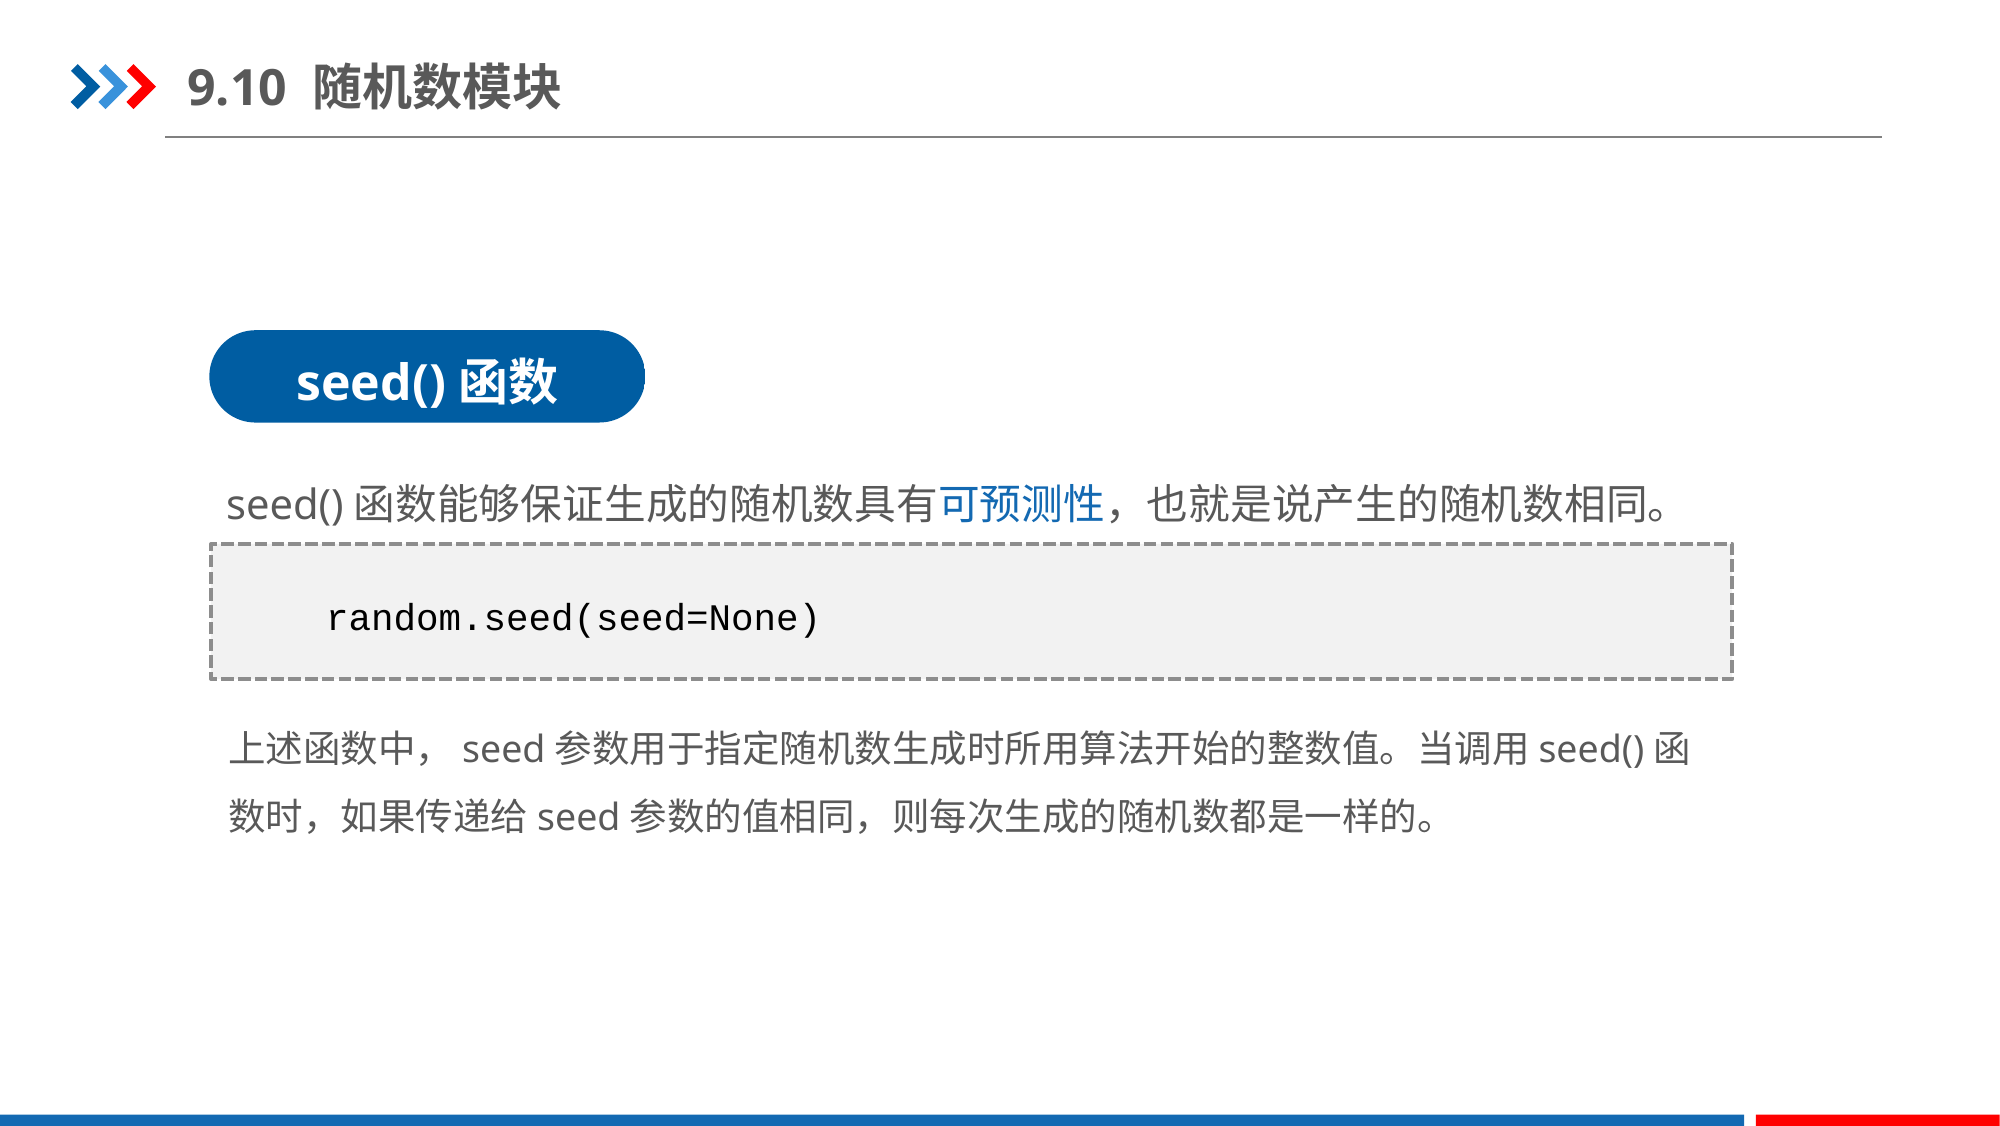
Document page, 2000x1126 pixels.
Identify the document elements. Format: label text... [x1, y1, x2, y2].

text_box 上述函数中，seed参数用于指定随机数生成时所用算法开始的整数值。当调用seed()函数时，如果传递给seed参数的值相同，则每次生成的随机数都是一样的。 [213, 695, 1735, 845]
text_box 9.10 随机数模块 [187, 43, 1024, 127]
text_box [209, 542, 1734, 681]
text_box random.seed(seed=None) [267, 579, 1678, 646]
text_box seed()函数 [207, 328, 648, 425]
text_box seed()函数能够保证生成的随机数具有可预测性，也就是说产生的随机数相同。 [211, 445, 1733, 536]
